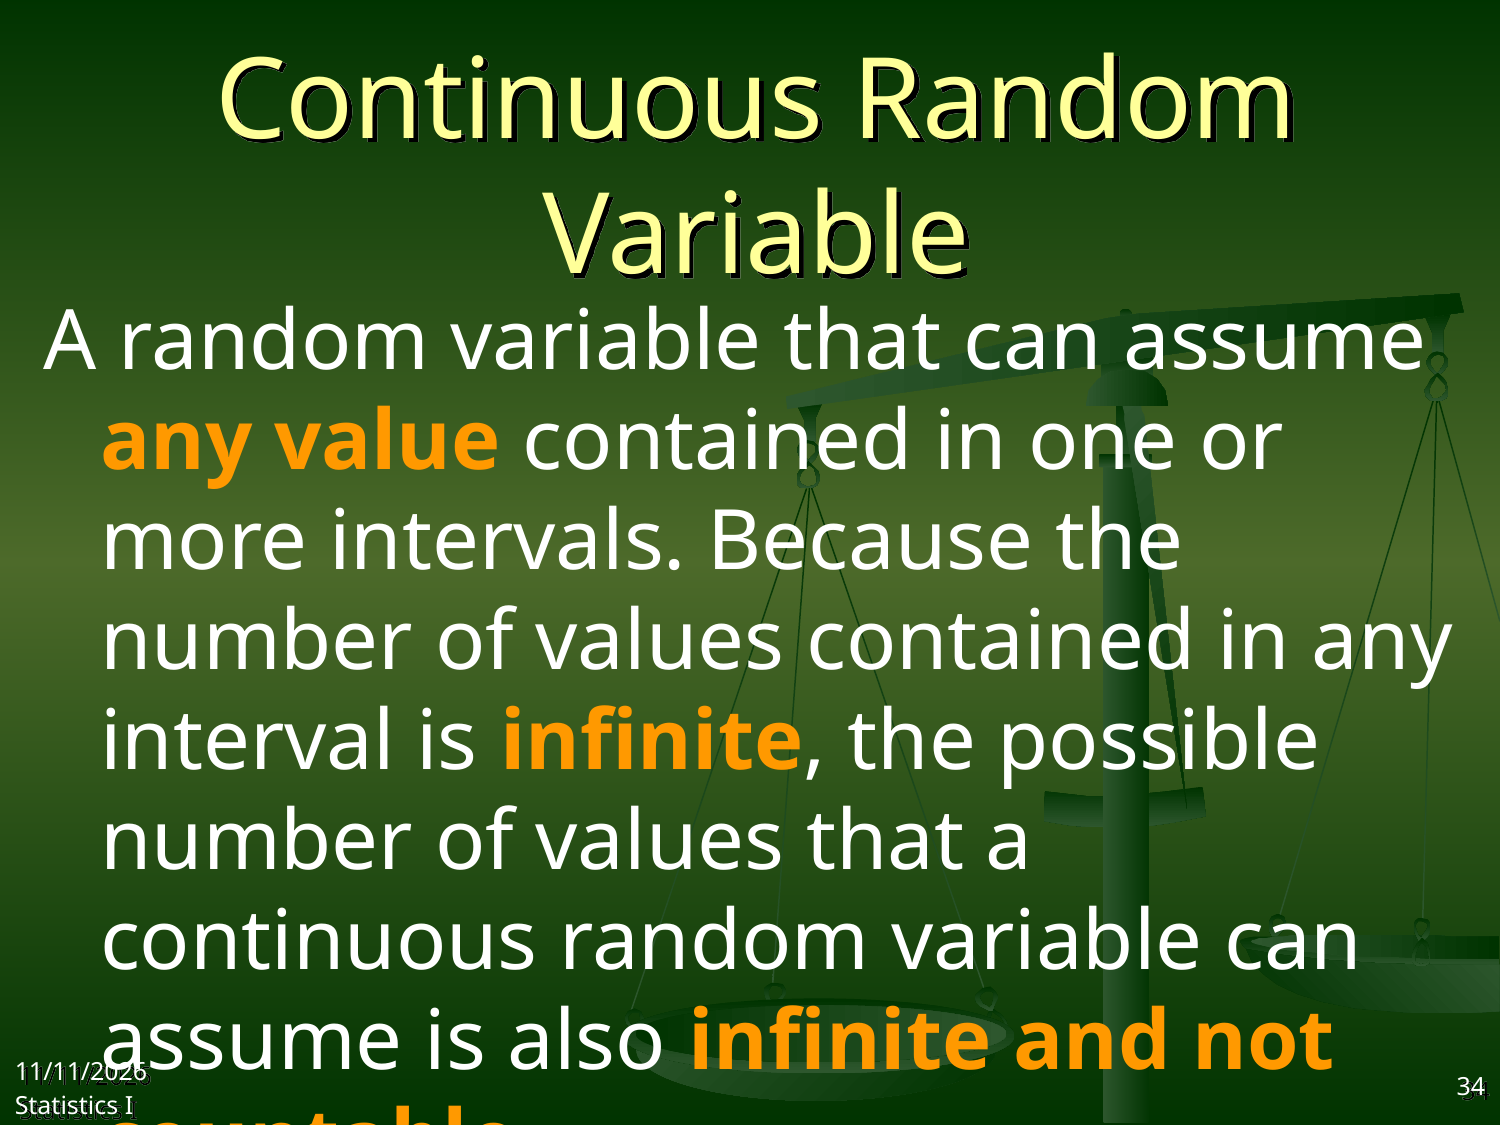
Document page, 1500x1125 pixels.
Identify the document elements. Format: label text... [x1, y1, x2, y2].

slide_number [0, 1049, 351, 1125]
list A random variable that can assume any value contained in one or more intervals. Because the number of values contained in any interval is infinite, the possible number of values that a continuous random variable can assume is also infinite and not countable. [28, 278, 1483, 1083]
slide_number 34 [1149, 1049, 1500, 1125]
title Continuous Random Variable [17, 42, 1496, 280]
